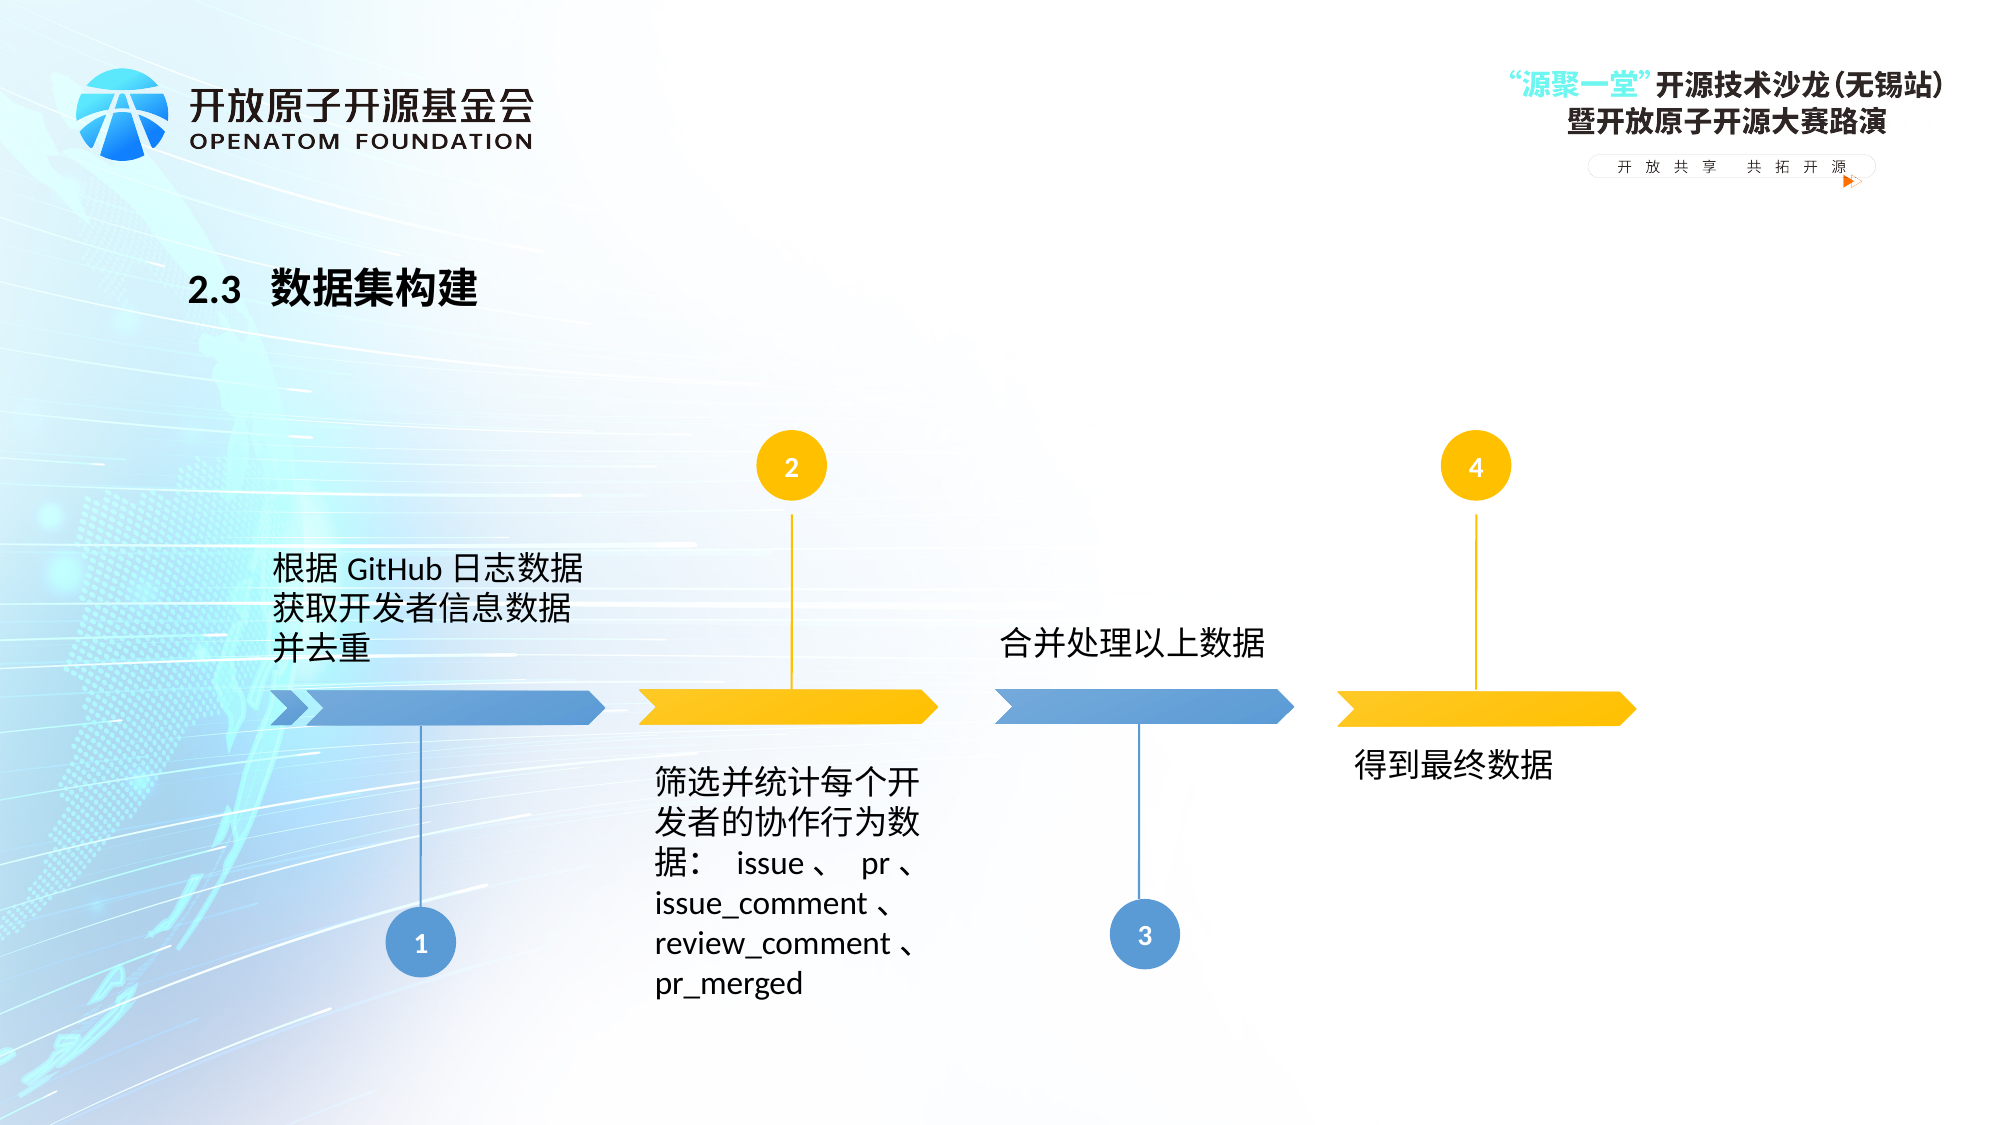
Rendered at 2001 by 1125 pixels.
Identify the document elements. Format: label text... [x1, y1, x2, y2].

picture [0, 0, 1998, 1125]
text_box [306, 690, 606, 726]
text_box 2.3 数据集构建 [172, 204, 1068, 320]
text_box [995, 689, 1295, 724]
text_box [270, 690, 309, 726]
text_box 2 [755, 429, 829, 502]
text_box 1 [384, 905, 458, 979]
text_box 根据GitHub日志数据获取开发者信息数据并去重 [272, 532, 591, 667]
text_box 4 [1439, 429, 1513, 502]
text_box 合并处理以上数据 [999, 606, 1300, 662]
text_box 筛选并统计每个开发者的协作行为数据： issue、 pr、 issue_comment、 review_comment、 pr_merged [654, 727, 935, 1002]
text_box 得到最终数据 [1339, 737, 1597, 792]
text_box [639, 689, 939, 725]
text_box 3 [1108, 897, 1182, 971]
text_box [1337, 691, 1637, 727]
